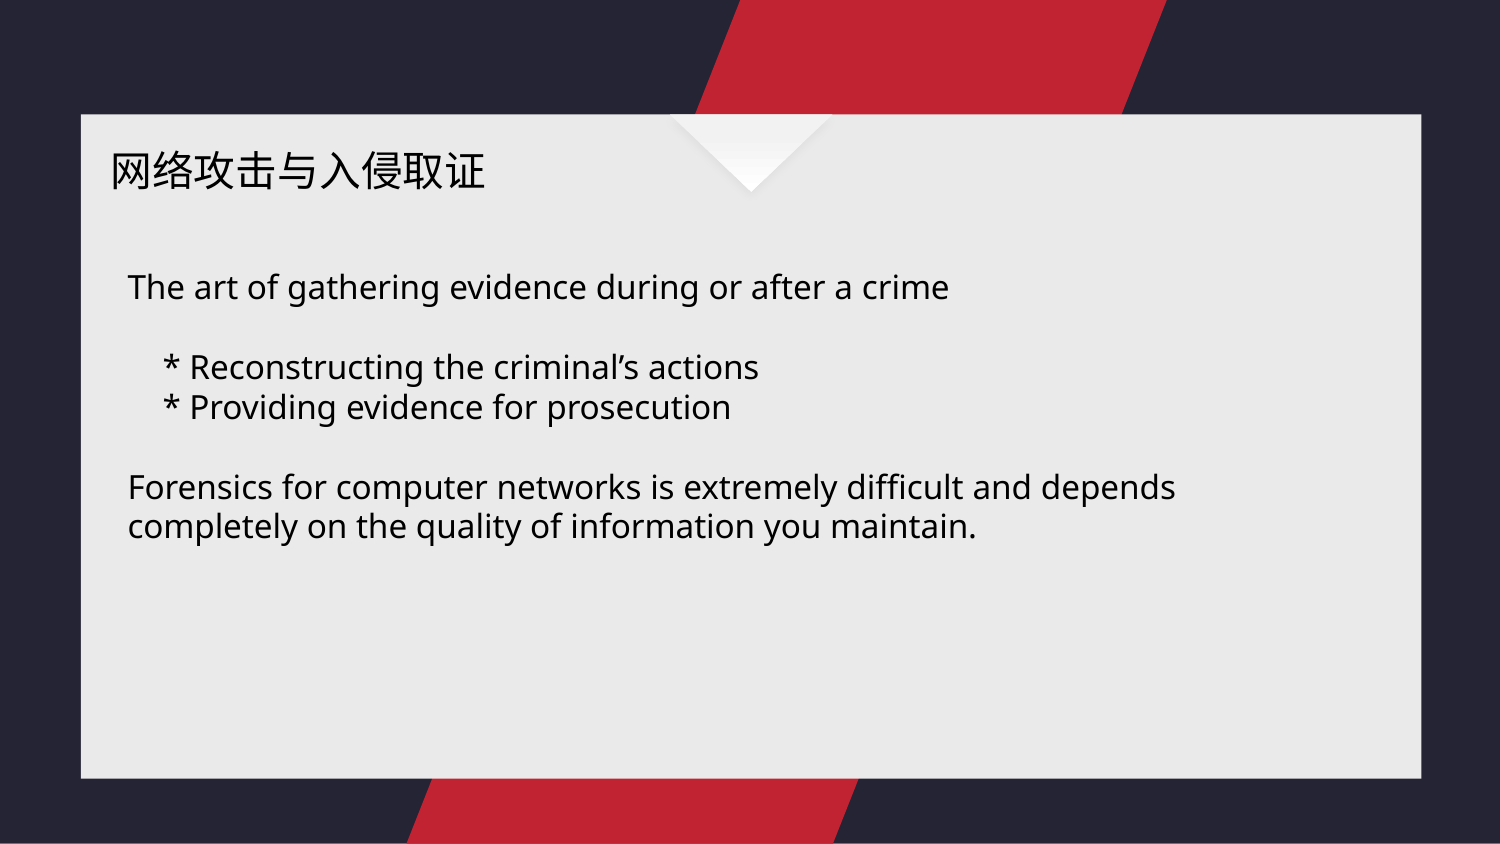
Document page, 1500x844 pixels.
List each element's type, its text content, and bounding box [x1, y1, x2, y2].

text_box The art of gathering evidence during or after a crime * Reconstructing the criminal’s actions * Providing evidence for prosecution Forensics for computer networks is extremely difficult and depends completely on the quality of information you maintain. [112, 258, 1283, 554]
text_box 网络攻击与入侵取证 [112, 137, 485, 258]
